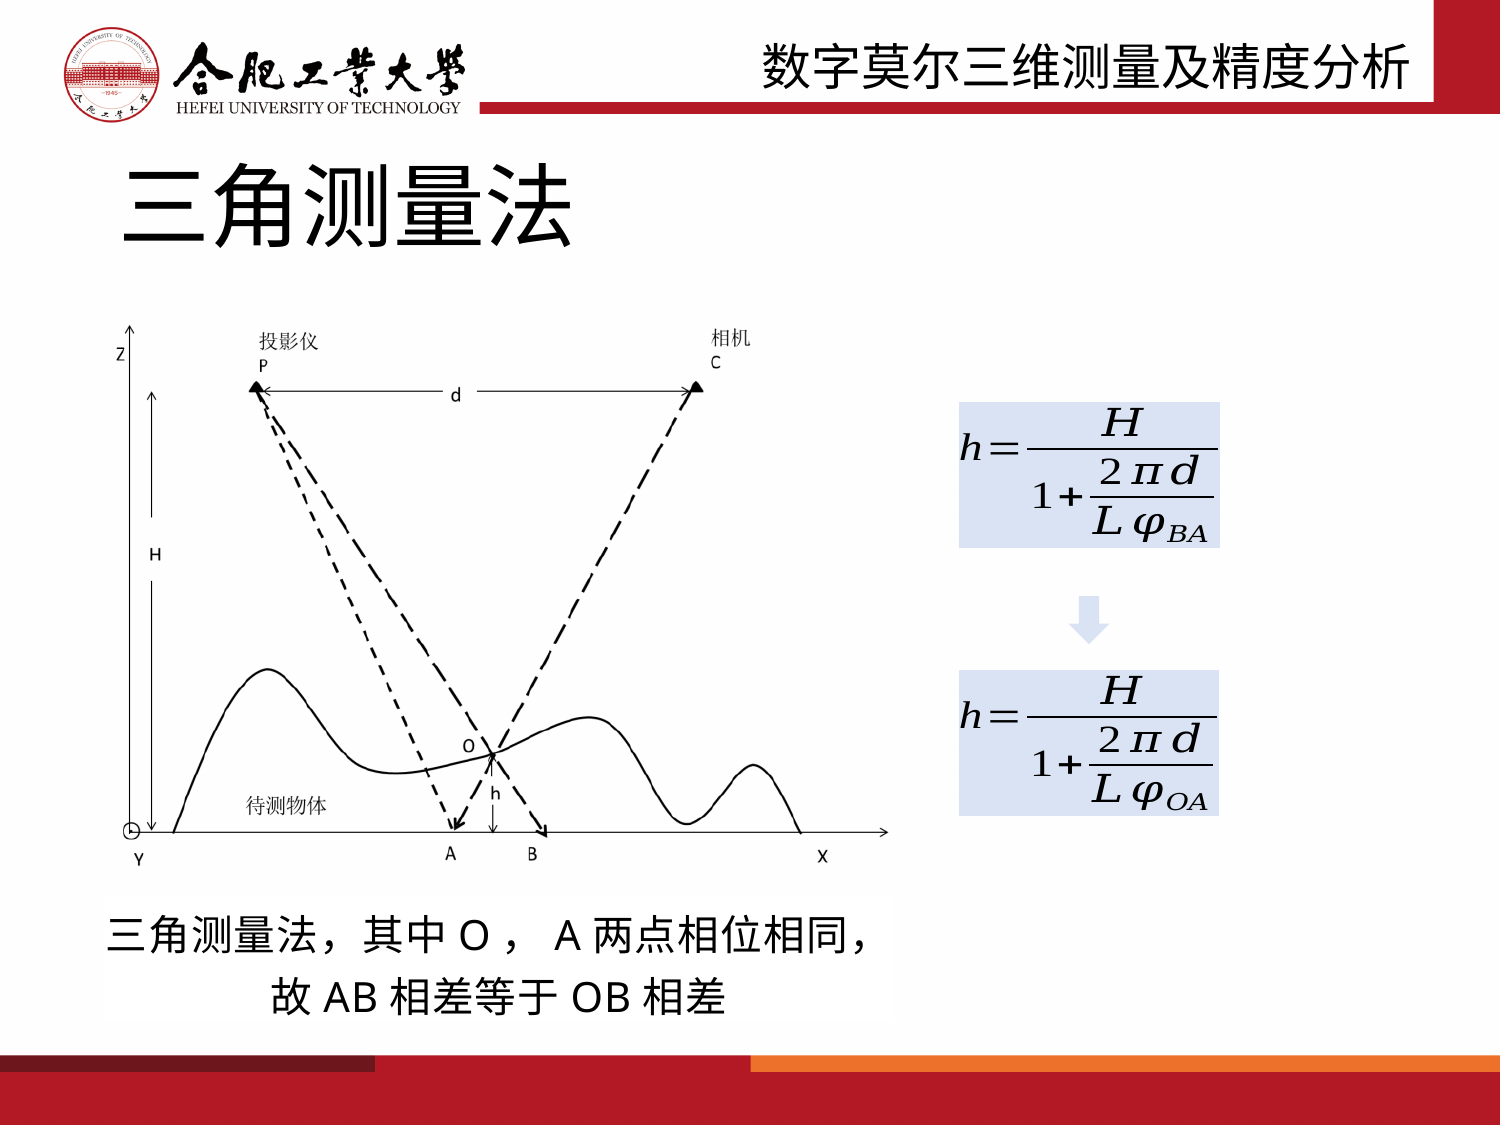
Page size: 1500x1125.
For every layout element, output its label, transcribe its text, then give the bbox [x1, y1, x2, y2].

text_box 数字莫尔三维测量及精度分析 [746, 28, 1433, 103]
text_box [103, 317, 895, 1016]
text_box [1066, 595, 1112, 646]
title 三角测量法 [103, 143, 1397, 278]
picture [0, 0, 1500, 1125]
